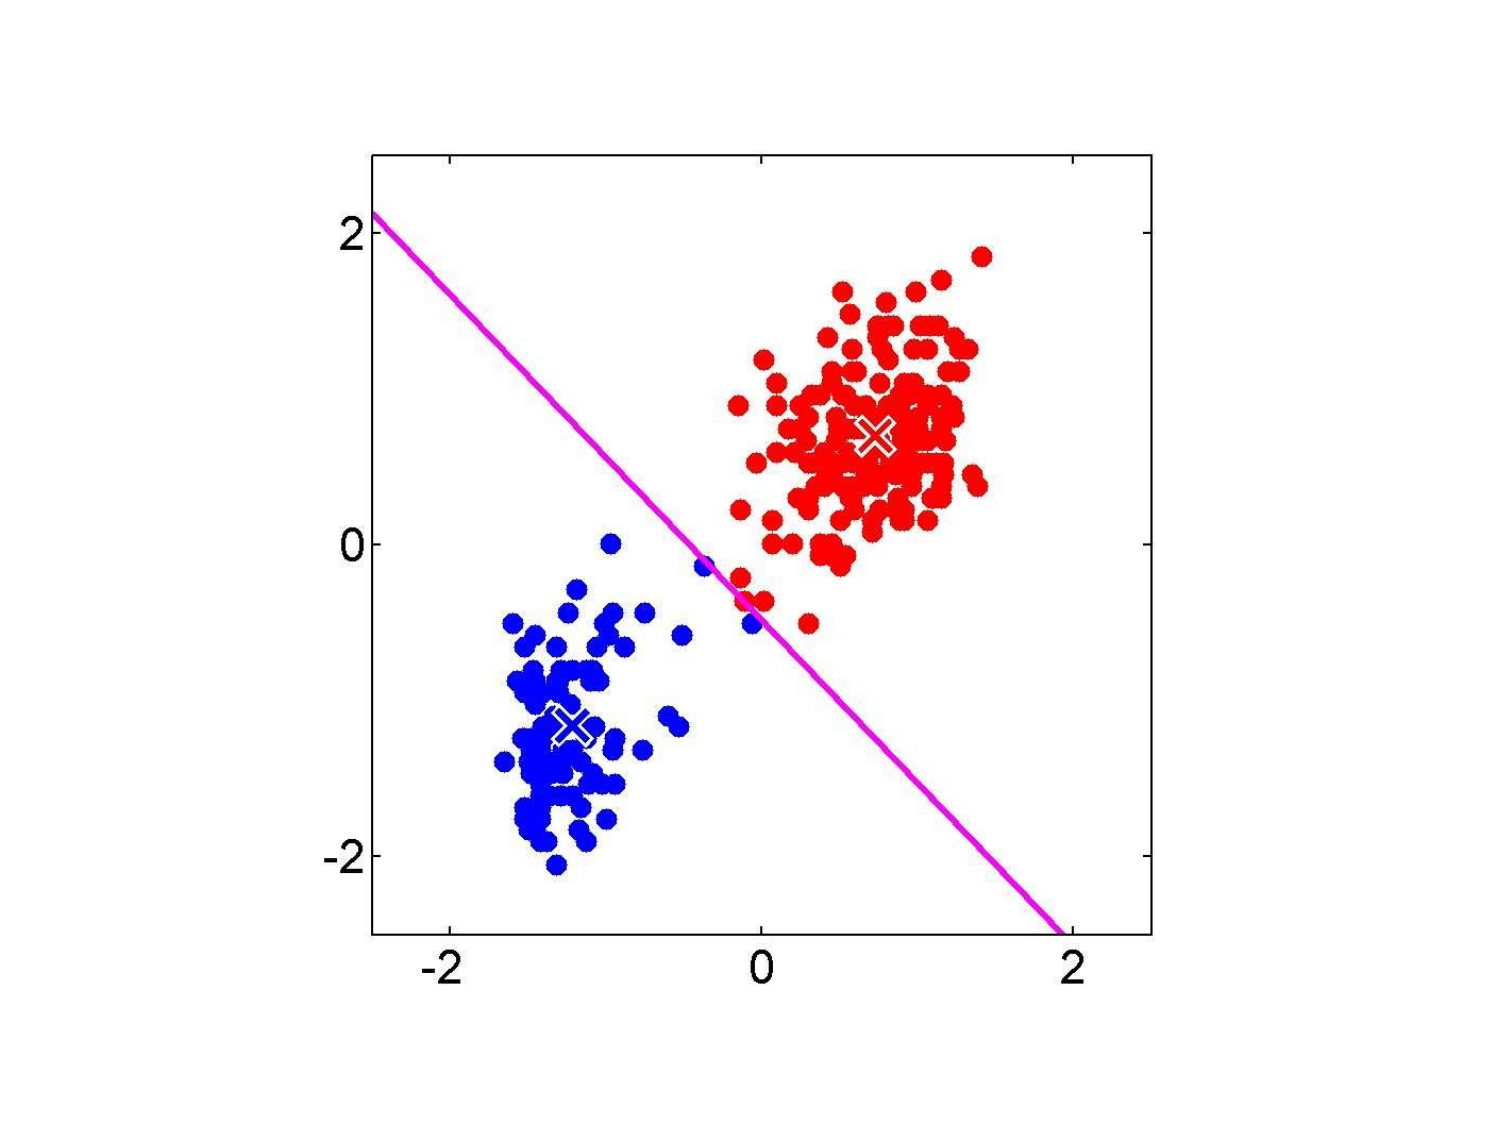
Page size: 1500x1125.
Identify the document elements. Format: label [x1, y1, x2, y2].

text_box [101, 83, 1378, 1040]
